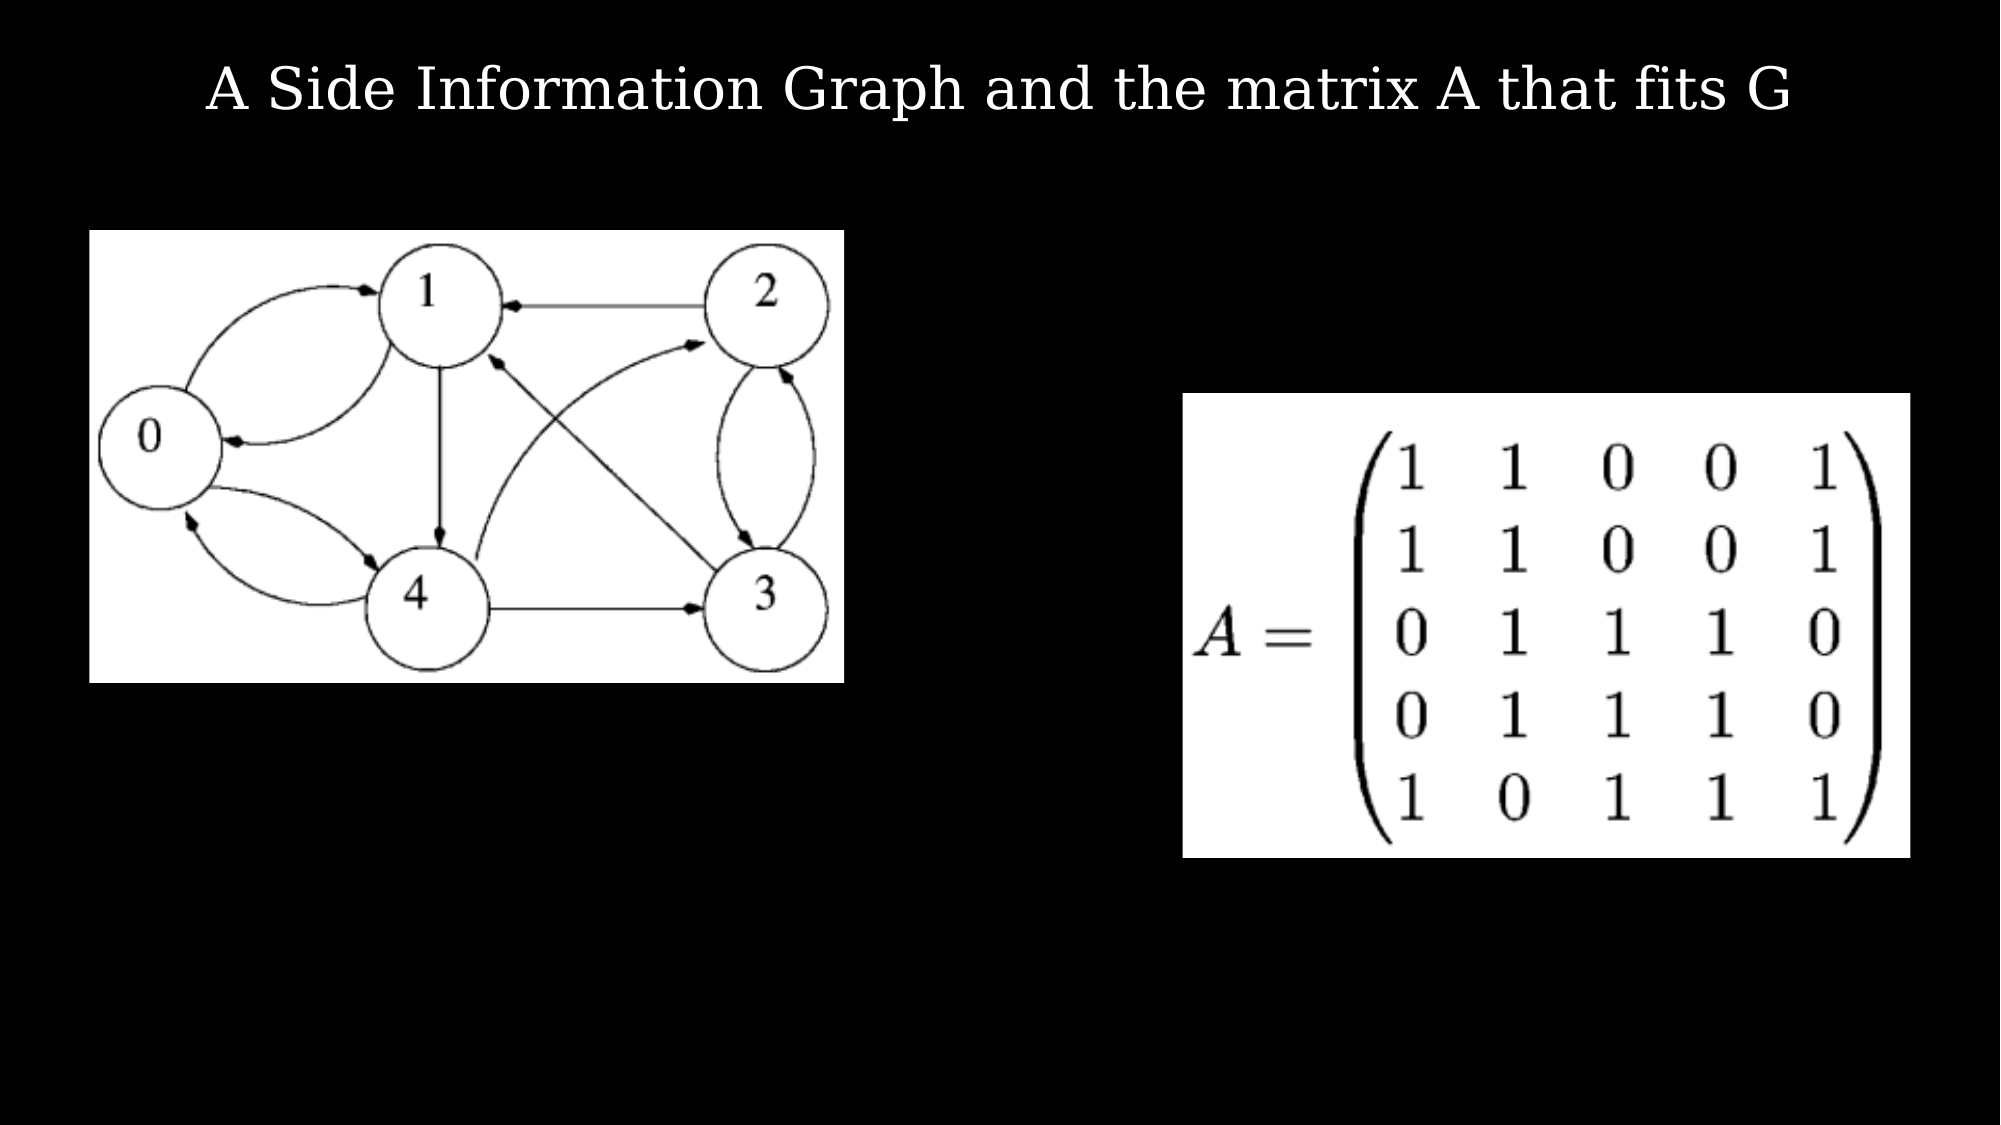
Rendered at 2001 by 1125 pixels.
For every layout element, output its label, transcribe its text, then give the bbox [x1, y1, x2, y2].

picture [89, 230, 845, 683]
picture [1182, 393, 1911, 858]
text_box A Side Information Graph and the matrix A that fits G [154, 44, 1846, 129]
